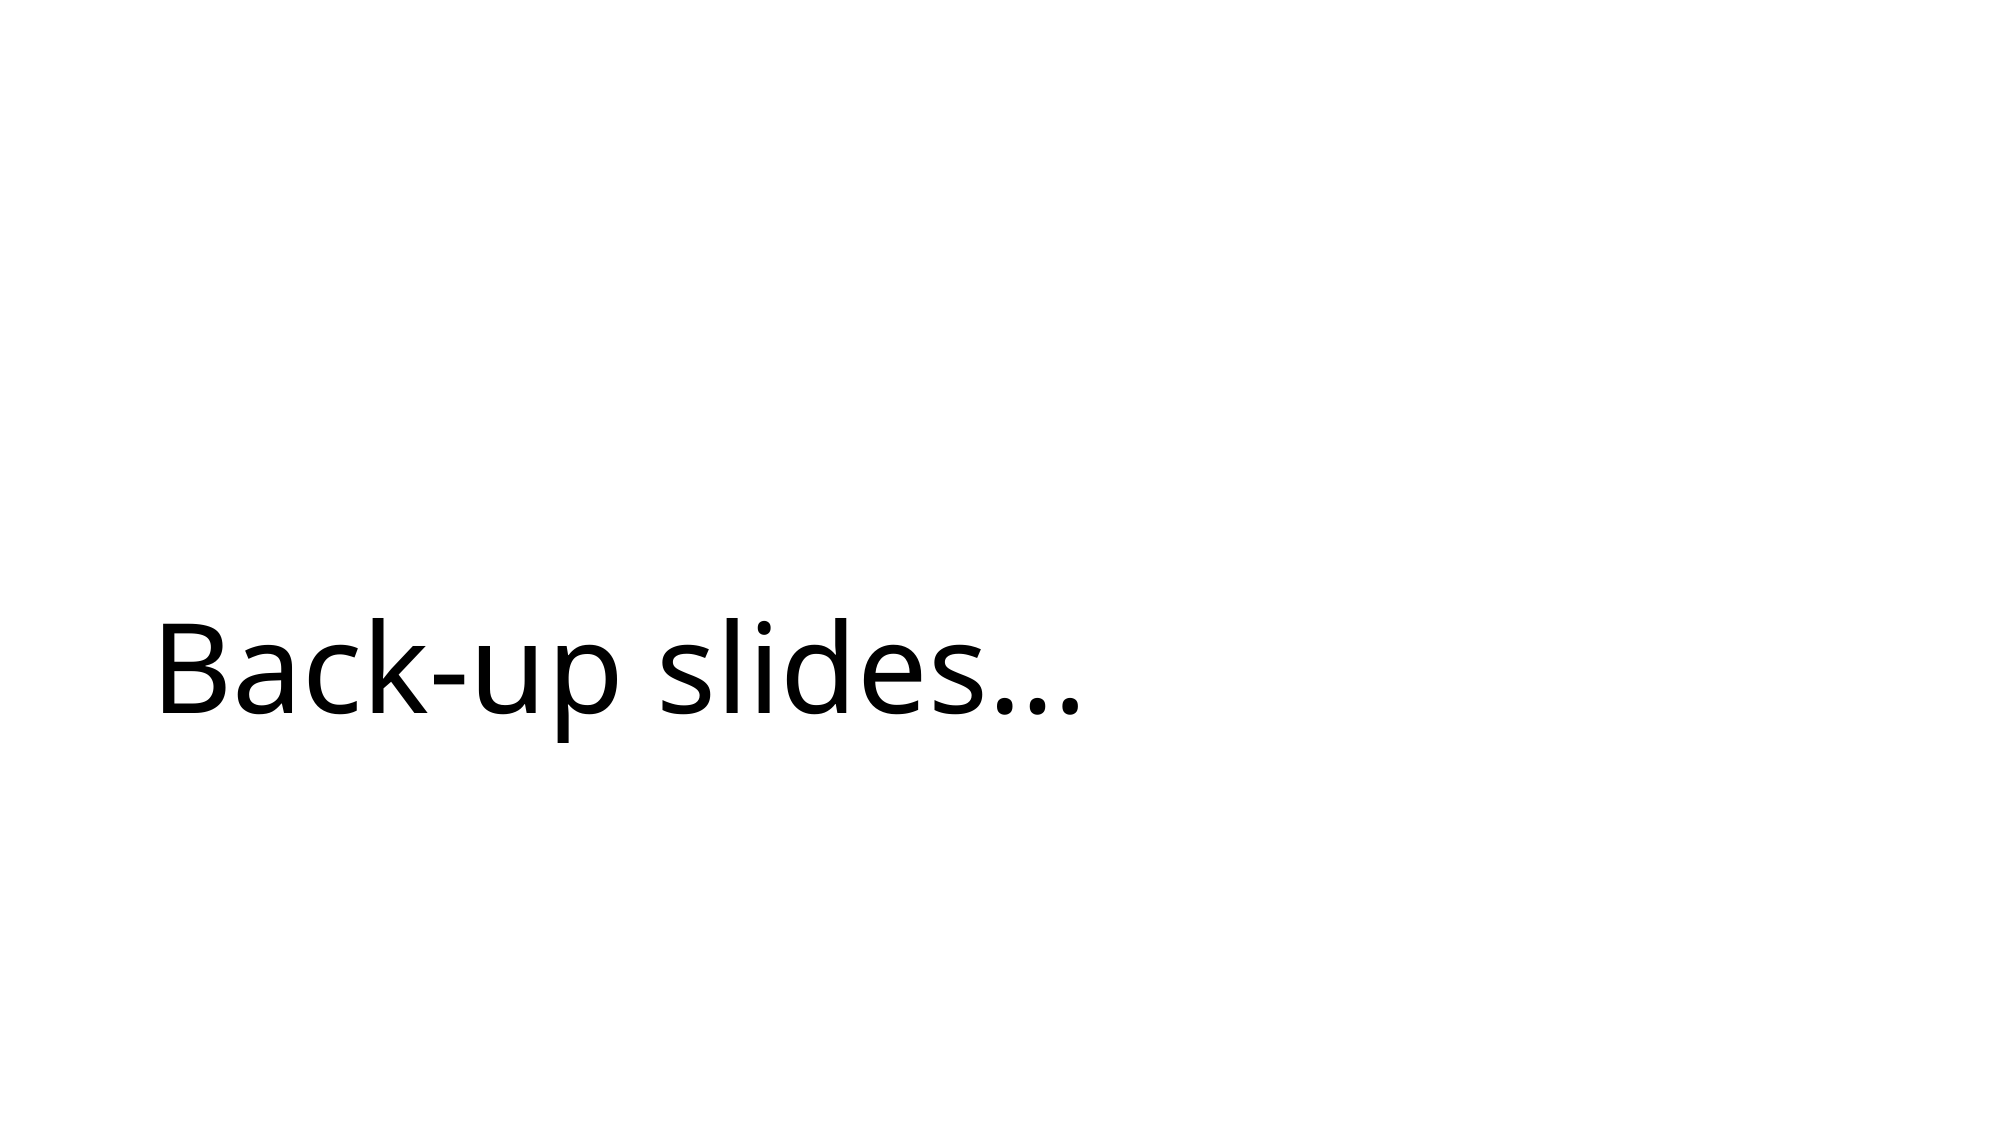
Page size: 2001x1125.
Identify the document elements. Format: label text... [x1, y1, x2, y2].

title Back-up slides… [136, 280, 1862, 749]
